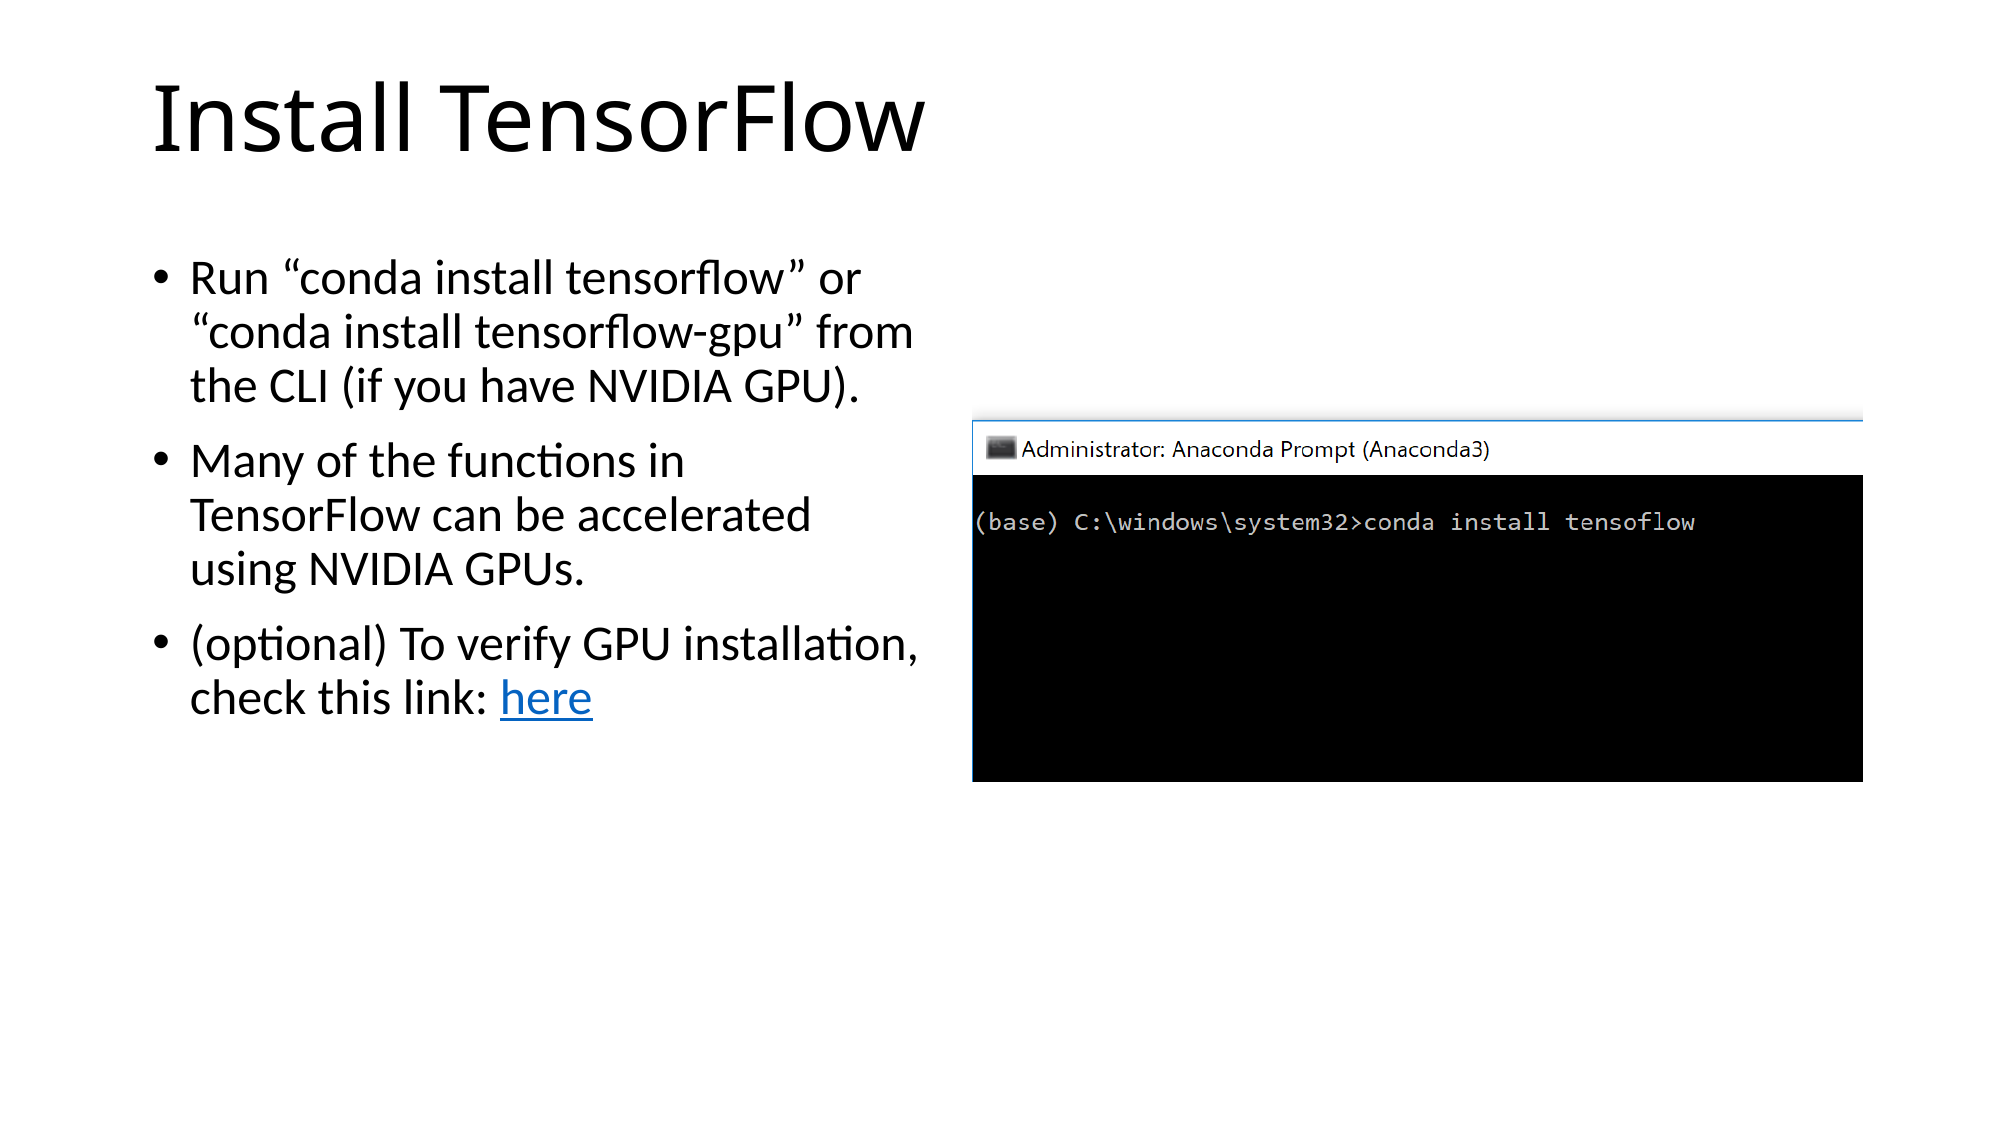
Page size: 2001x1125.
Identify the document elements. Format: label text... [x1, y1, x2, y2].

list Run “conda install tensorflow” or “conda install tensorflow-gpu” from the CLI (if you have NVIDIA GPU). Many of the functions in TensorFlow can be accelerated using NVIDIA GPUs. (optional) To verify GPU installation, check this link: here [137, 244, 942, 959]
title Install TensorFlow [137, 54, 1863, 189]
picture [972, 396, 1863, 782]
